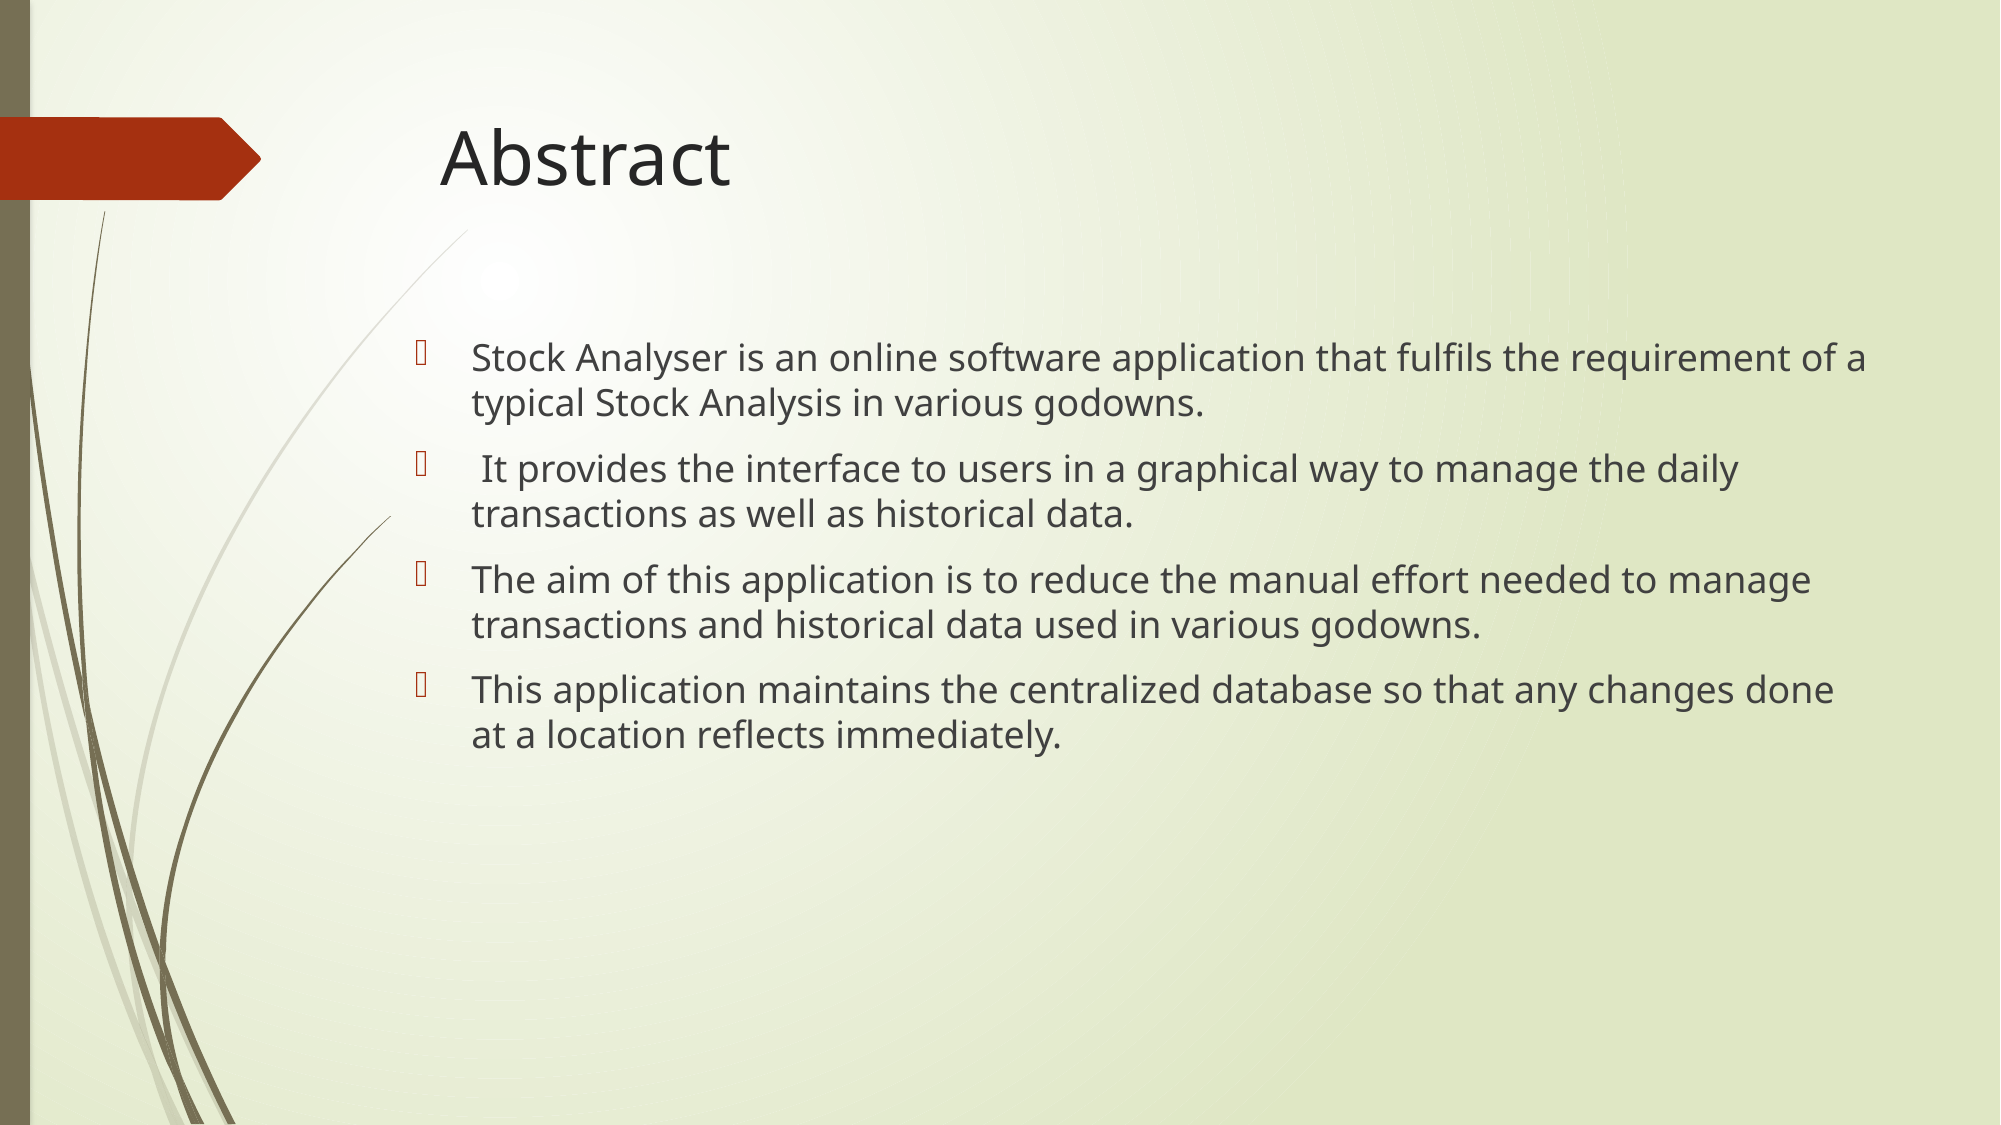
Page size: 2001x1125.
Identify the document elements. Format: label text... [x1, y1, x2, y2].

title Abstract [425, 102, 1818, 211]
list Stock Analyser is an online software application that fulfils the requirement of a typical Stock Analysis in various godowns. It provides the interface to users in a graphical way to manage the daily transactions as well as historical data. The aim of this application is to reduce the manual effort needed to manage transactions and historical data used in various godowns. This application maintains the centralized database so that any changes done at a location reflects immediately. [399, 326, 1892, 1052]
